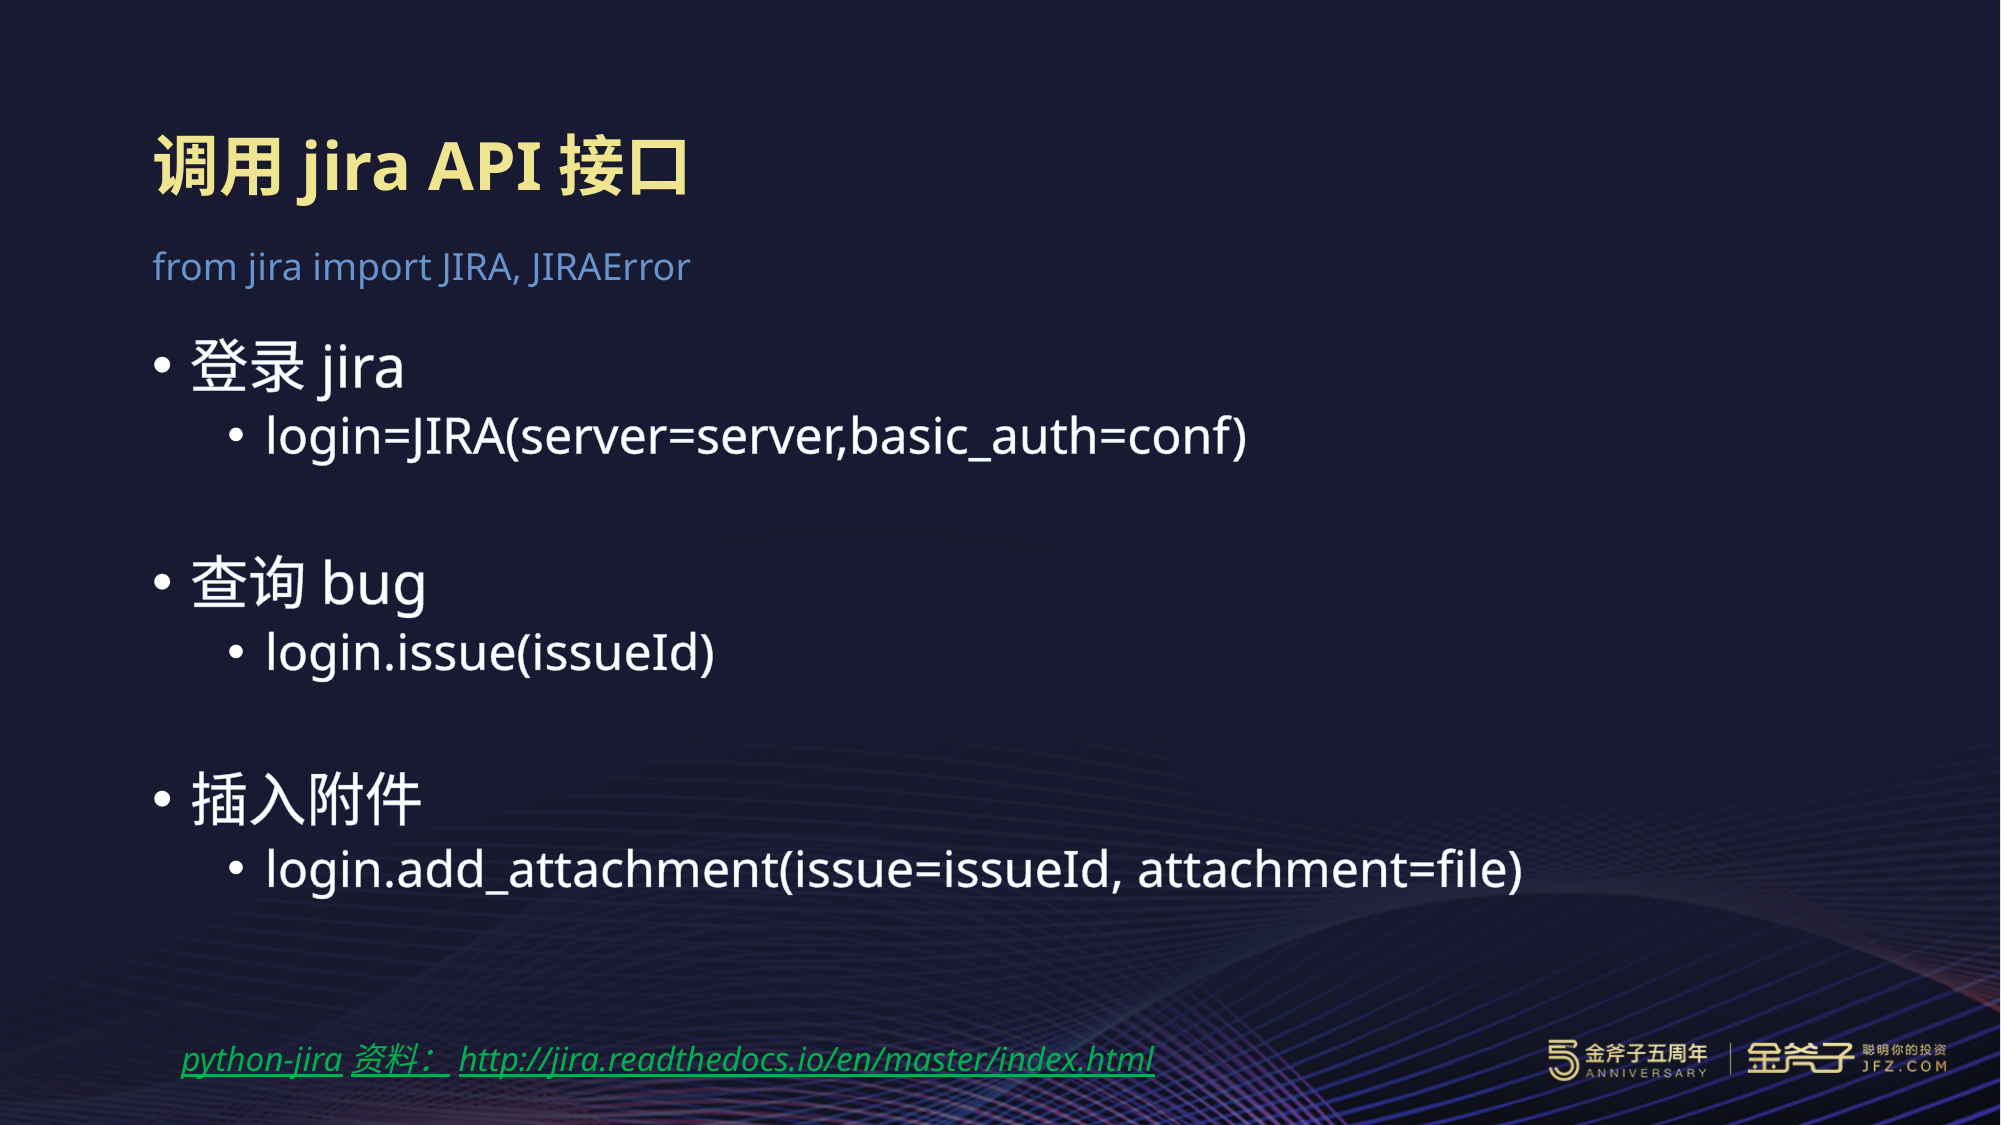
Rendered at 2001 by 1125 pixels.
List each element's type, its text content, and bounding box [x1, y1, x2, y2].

list 登录jira login=JIRA(server=server,basic_auth=conf) [137, 343, 1863, 483]
text_box 插入附件 login.add_attachment(issue=issueId, attachment=file) [137, 762, 1863, 916]
text_box python-jira资料：http://jira.readthedocs.io/en/master/index.html [166, 1035, 1892, 1090]
title 调用jira API接口 [137, 59, 1863, 240]
text_box from jira import JIRA, JIRAError [137, 240, 1863, 343]
text_box 查询bug login.issue(issueId) [137, 546, 1863, 699]
picture [0, 0, 2001, 1125]
